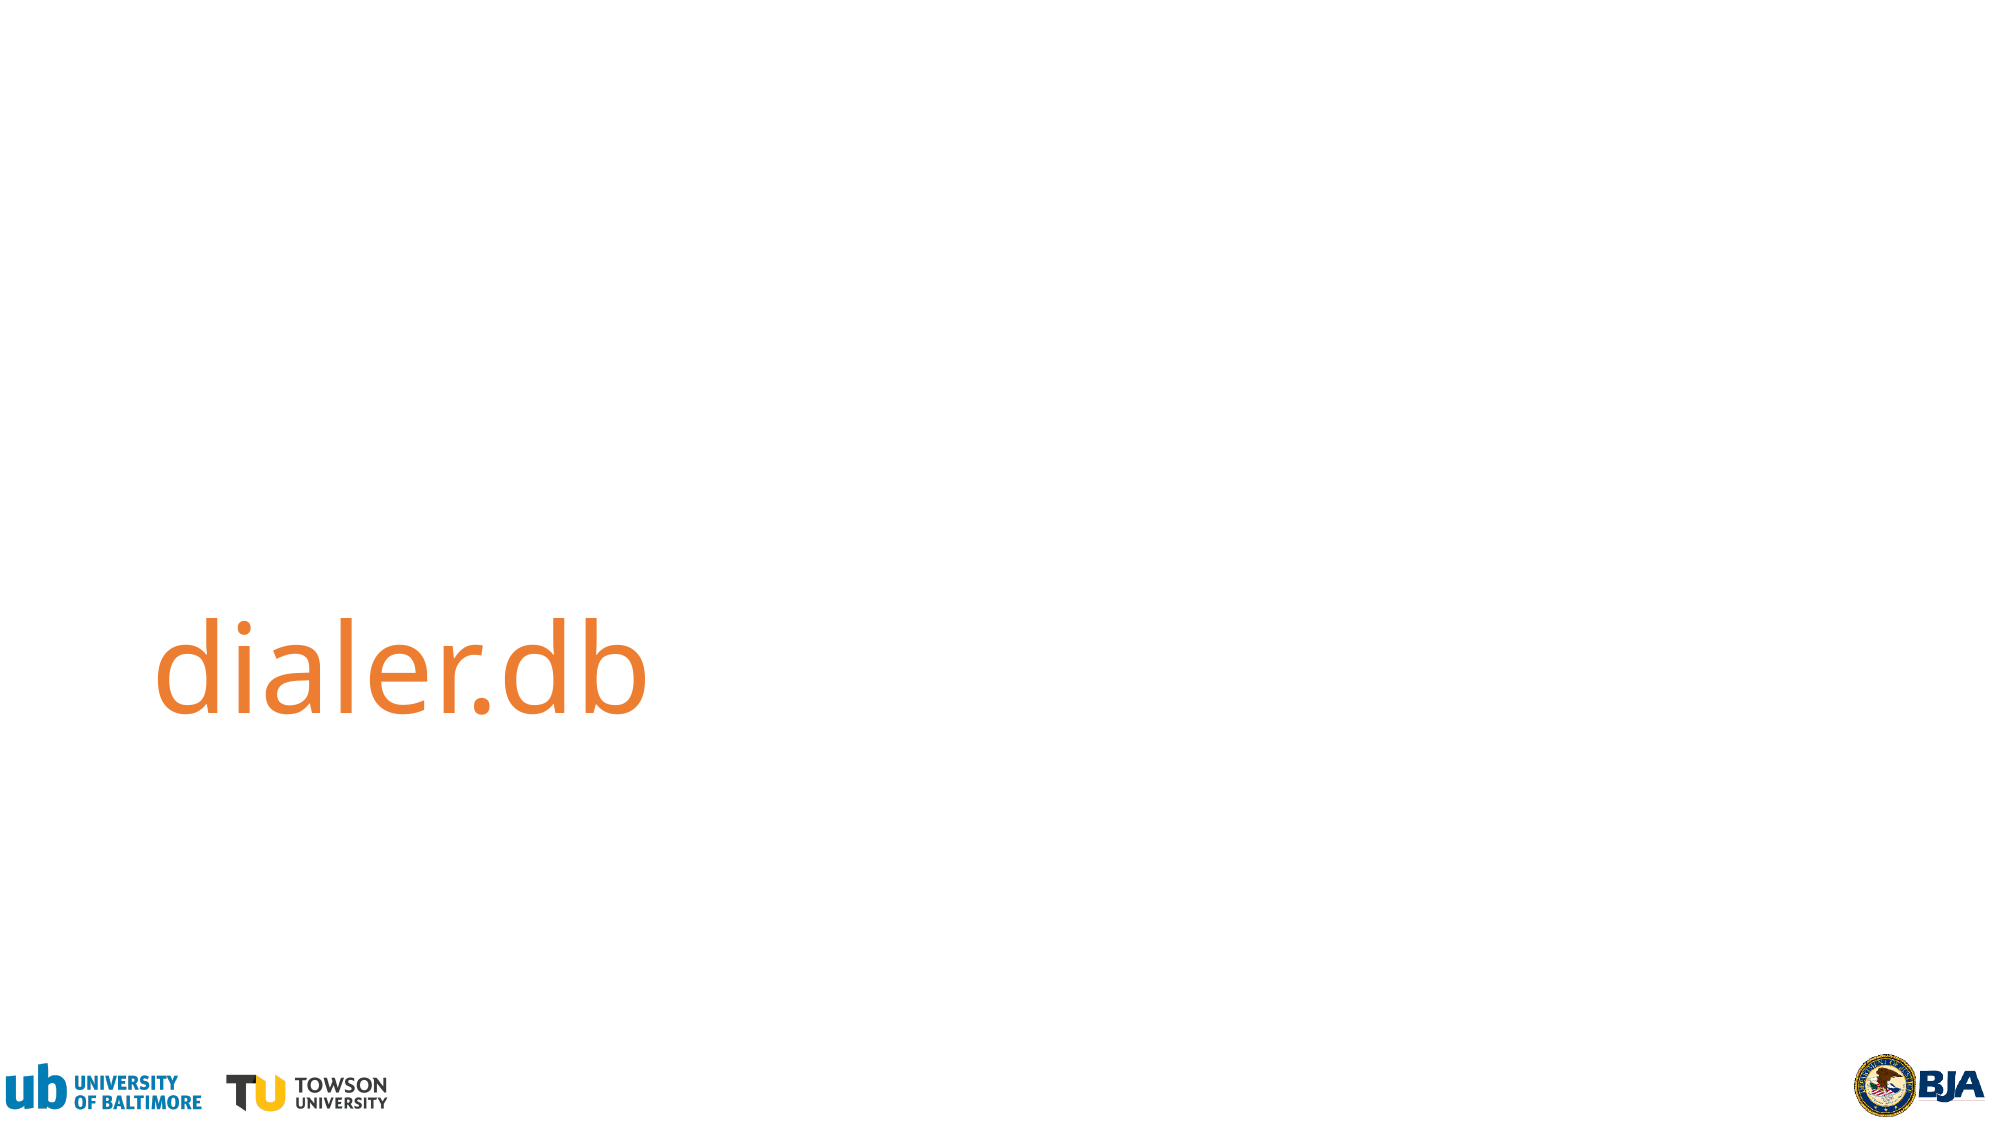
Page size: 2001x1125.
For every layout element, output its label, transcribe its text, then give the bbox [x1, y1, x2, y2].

title dialer.db [136, 280, 1862, 749]
picture [0, 1031, 407, 1125]
picture [1854, 1054, 1986, 1117]
